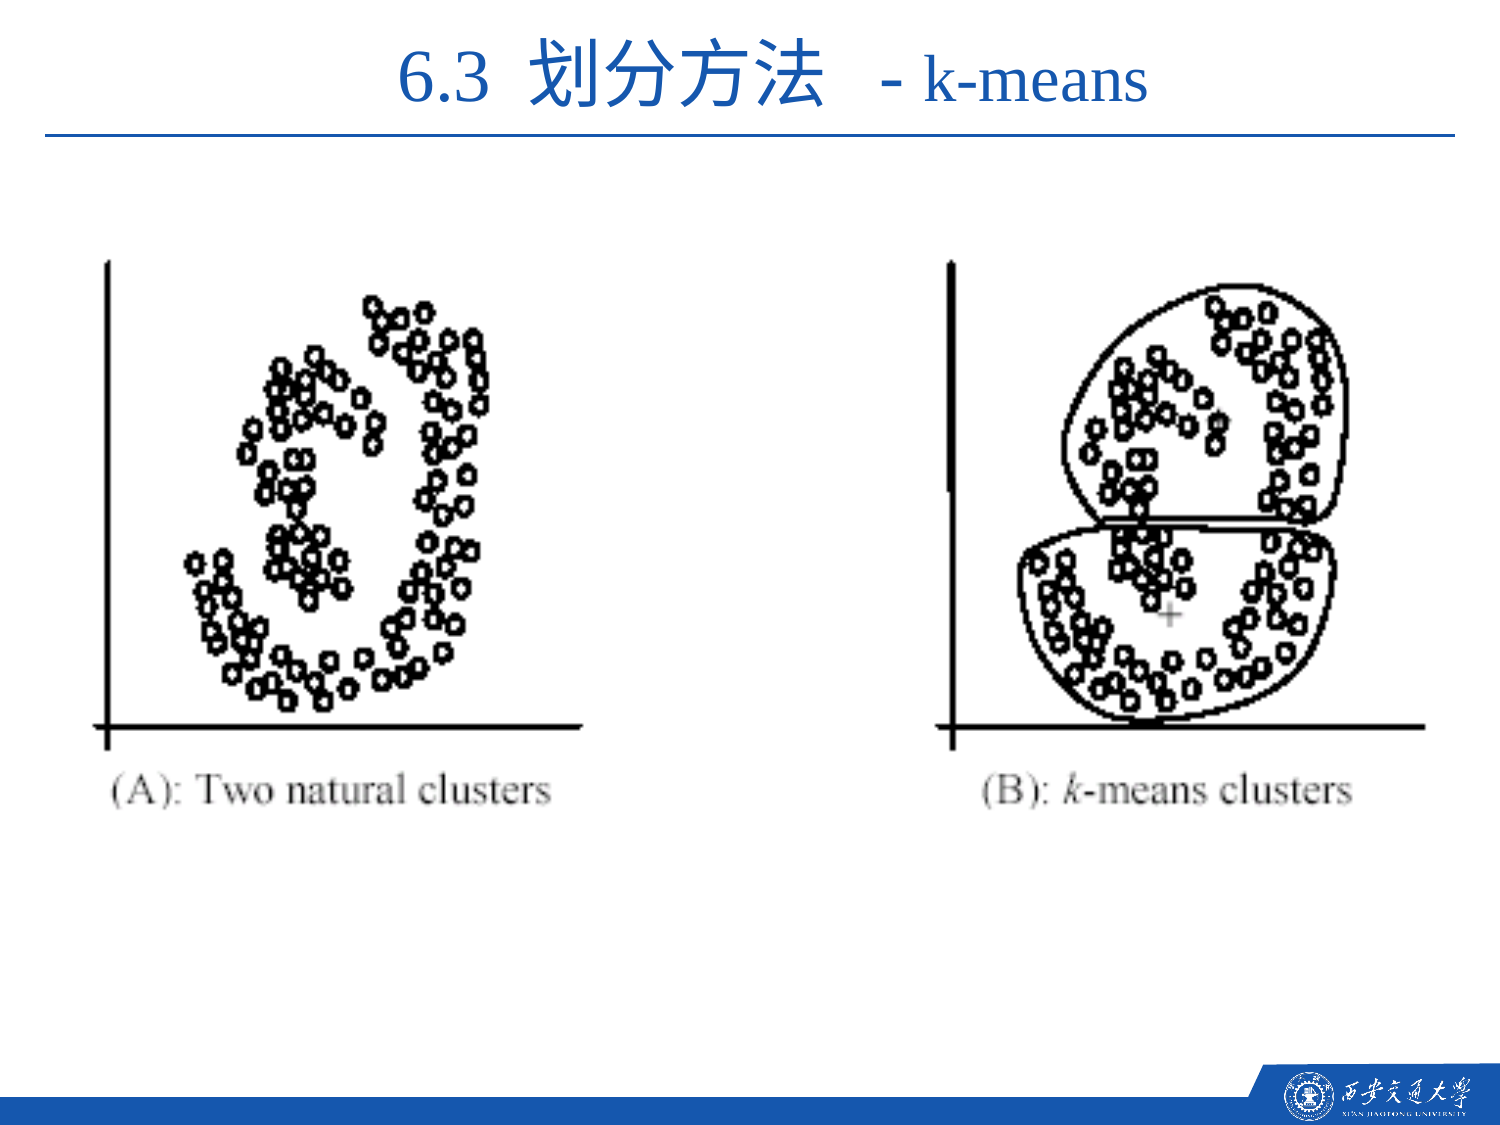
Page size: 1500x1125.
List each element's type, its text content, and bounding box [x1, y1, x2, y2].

picture [82, 255, 1436, 825]
text_box 6.3 划分方法 - k-means [76, 19, 1471, 124]
